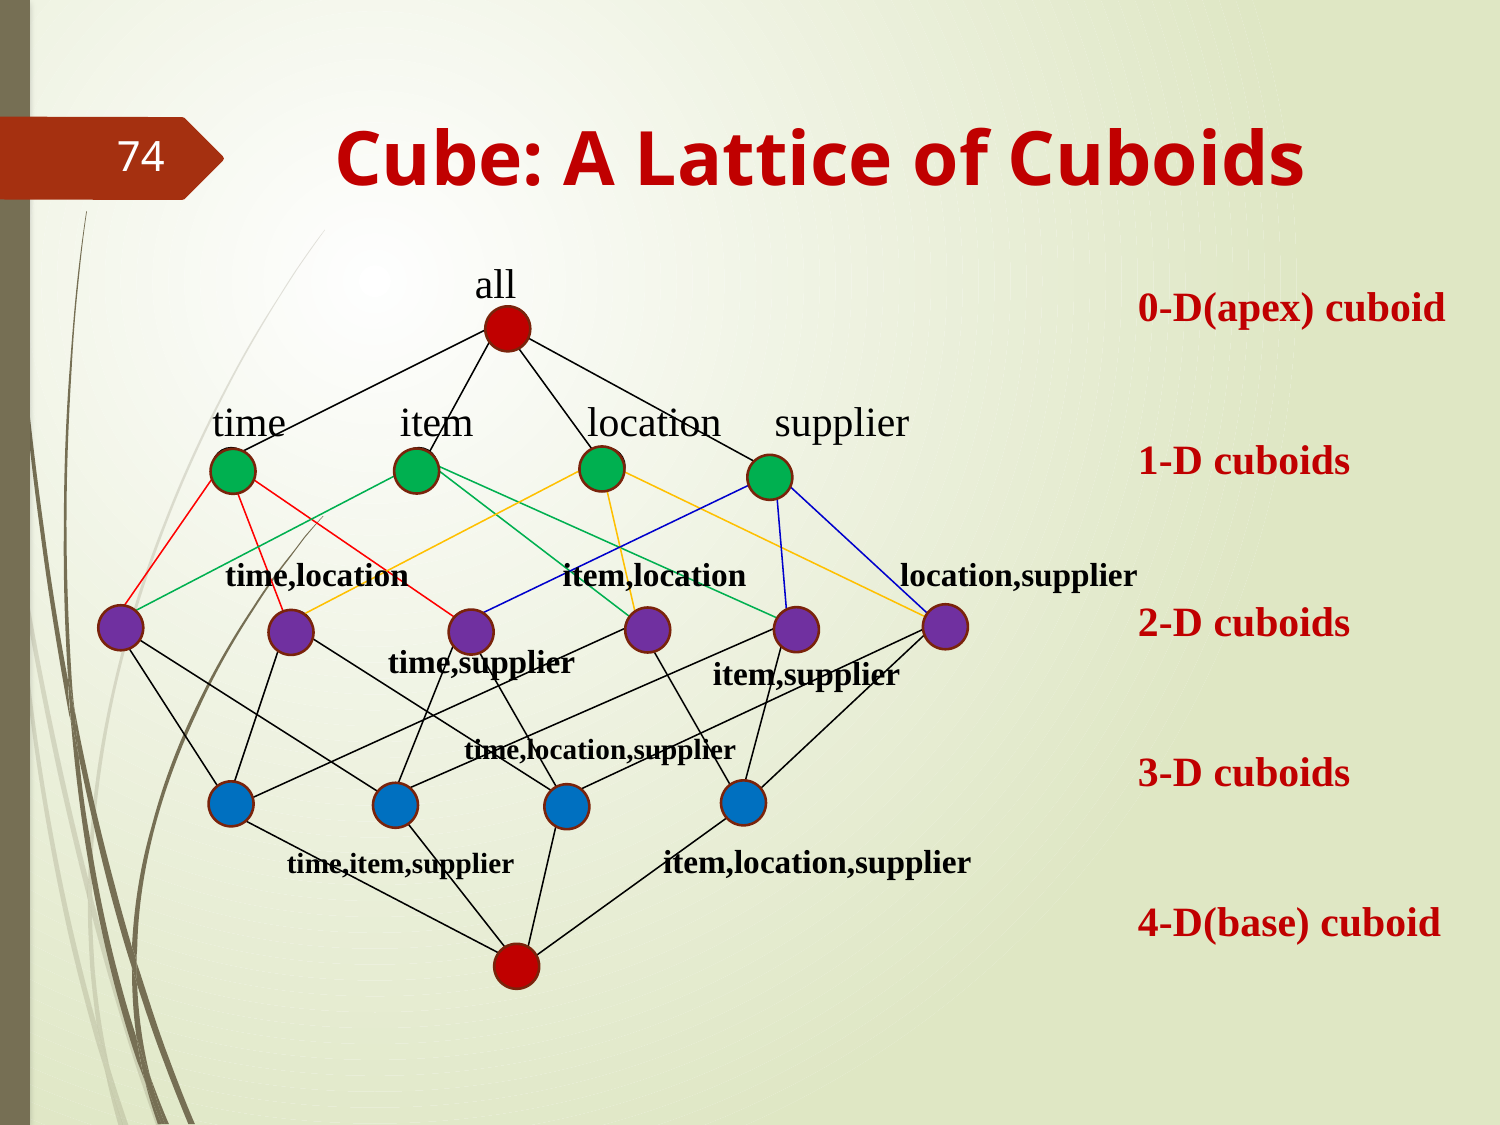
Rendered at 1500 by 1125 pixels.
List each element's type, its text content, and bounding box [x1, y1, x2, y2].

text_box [99, 249, 1463, 986]
title Cube: A Lattice of Cuboids [319, 102, 1400, 249]
slide_number 74 [70, 129, 180, 188]
